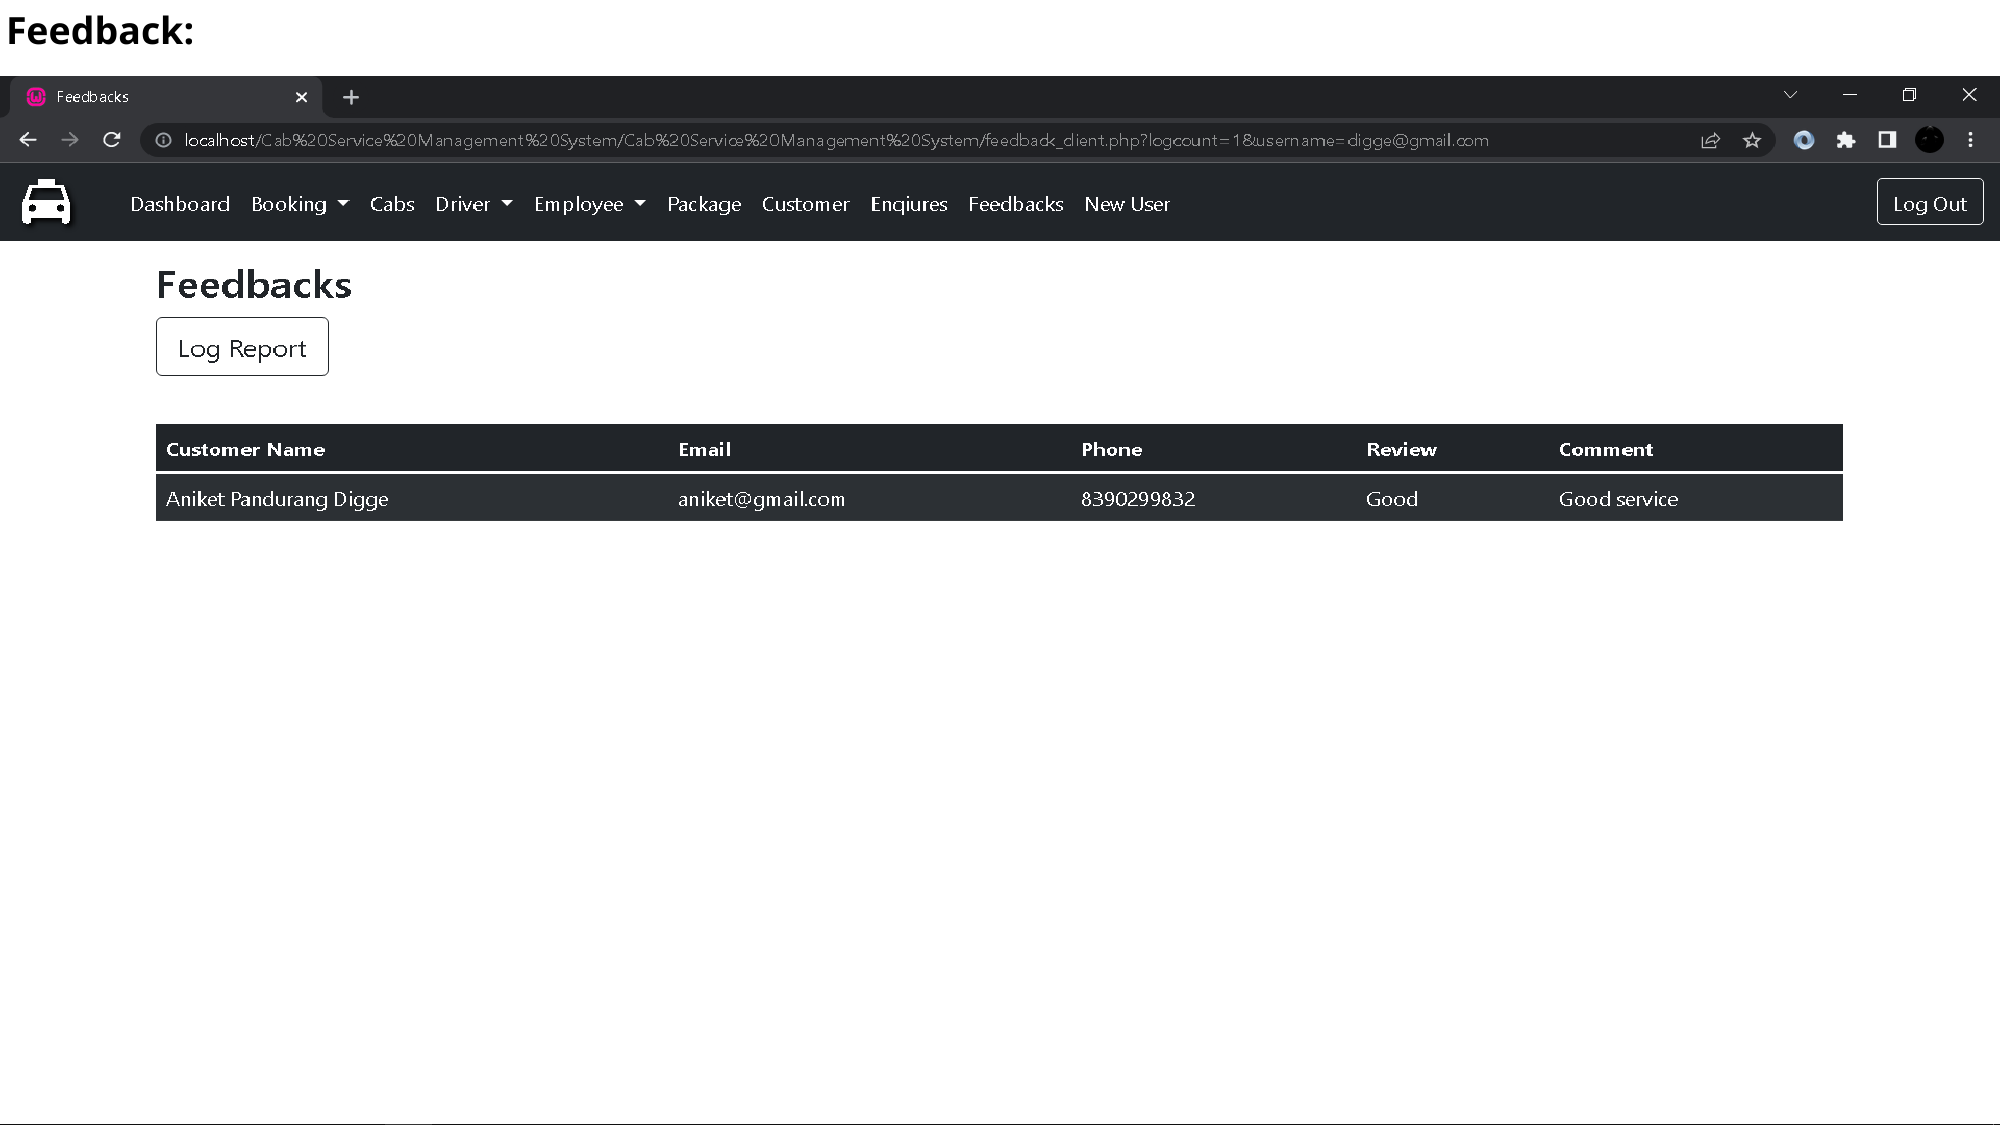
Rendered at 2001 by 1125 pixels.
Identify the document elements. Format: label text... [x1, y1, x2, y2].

picture [0, 75, 2000, 1125]
text_box Feedback: [0, 0, 210, 60]
